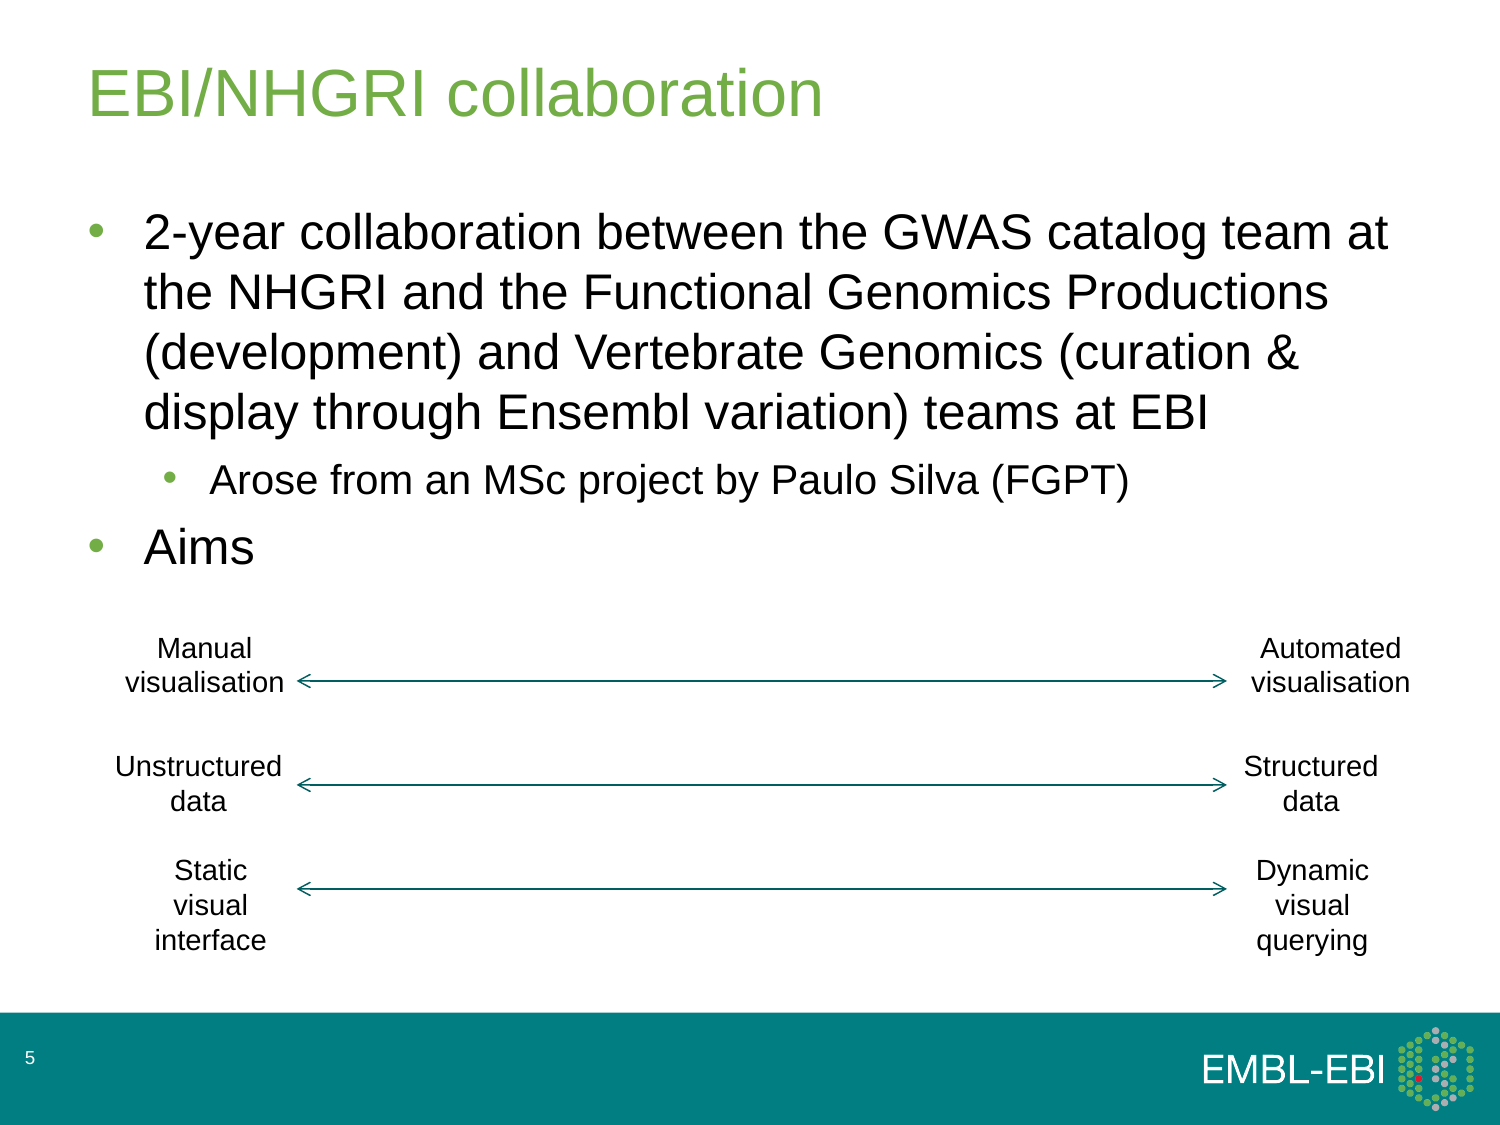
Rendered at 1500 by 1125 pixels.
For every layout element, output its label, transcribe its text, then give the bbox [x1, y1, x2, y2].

title EBI/NHGRI collaboration [87, 50, 1425, 175]
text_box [88, 621, 1436, 966]
picture [1198, 1025, 1480, 1114]
slide_number 5 [24, 1045, 76, 1084]
list 2-year collaboration between the GWAS catalog team at the NHGRI and the Functional Genomics Productions (development) and Vertebrate Genomics (curation & display through Ensembl variation) teams at EBI Arose from an MSc project by Paulo Silva (FGPT) Aims [87, 200, 1425, 620]
